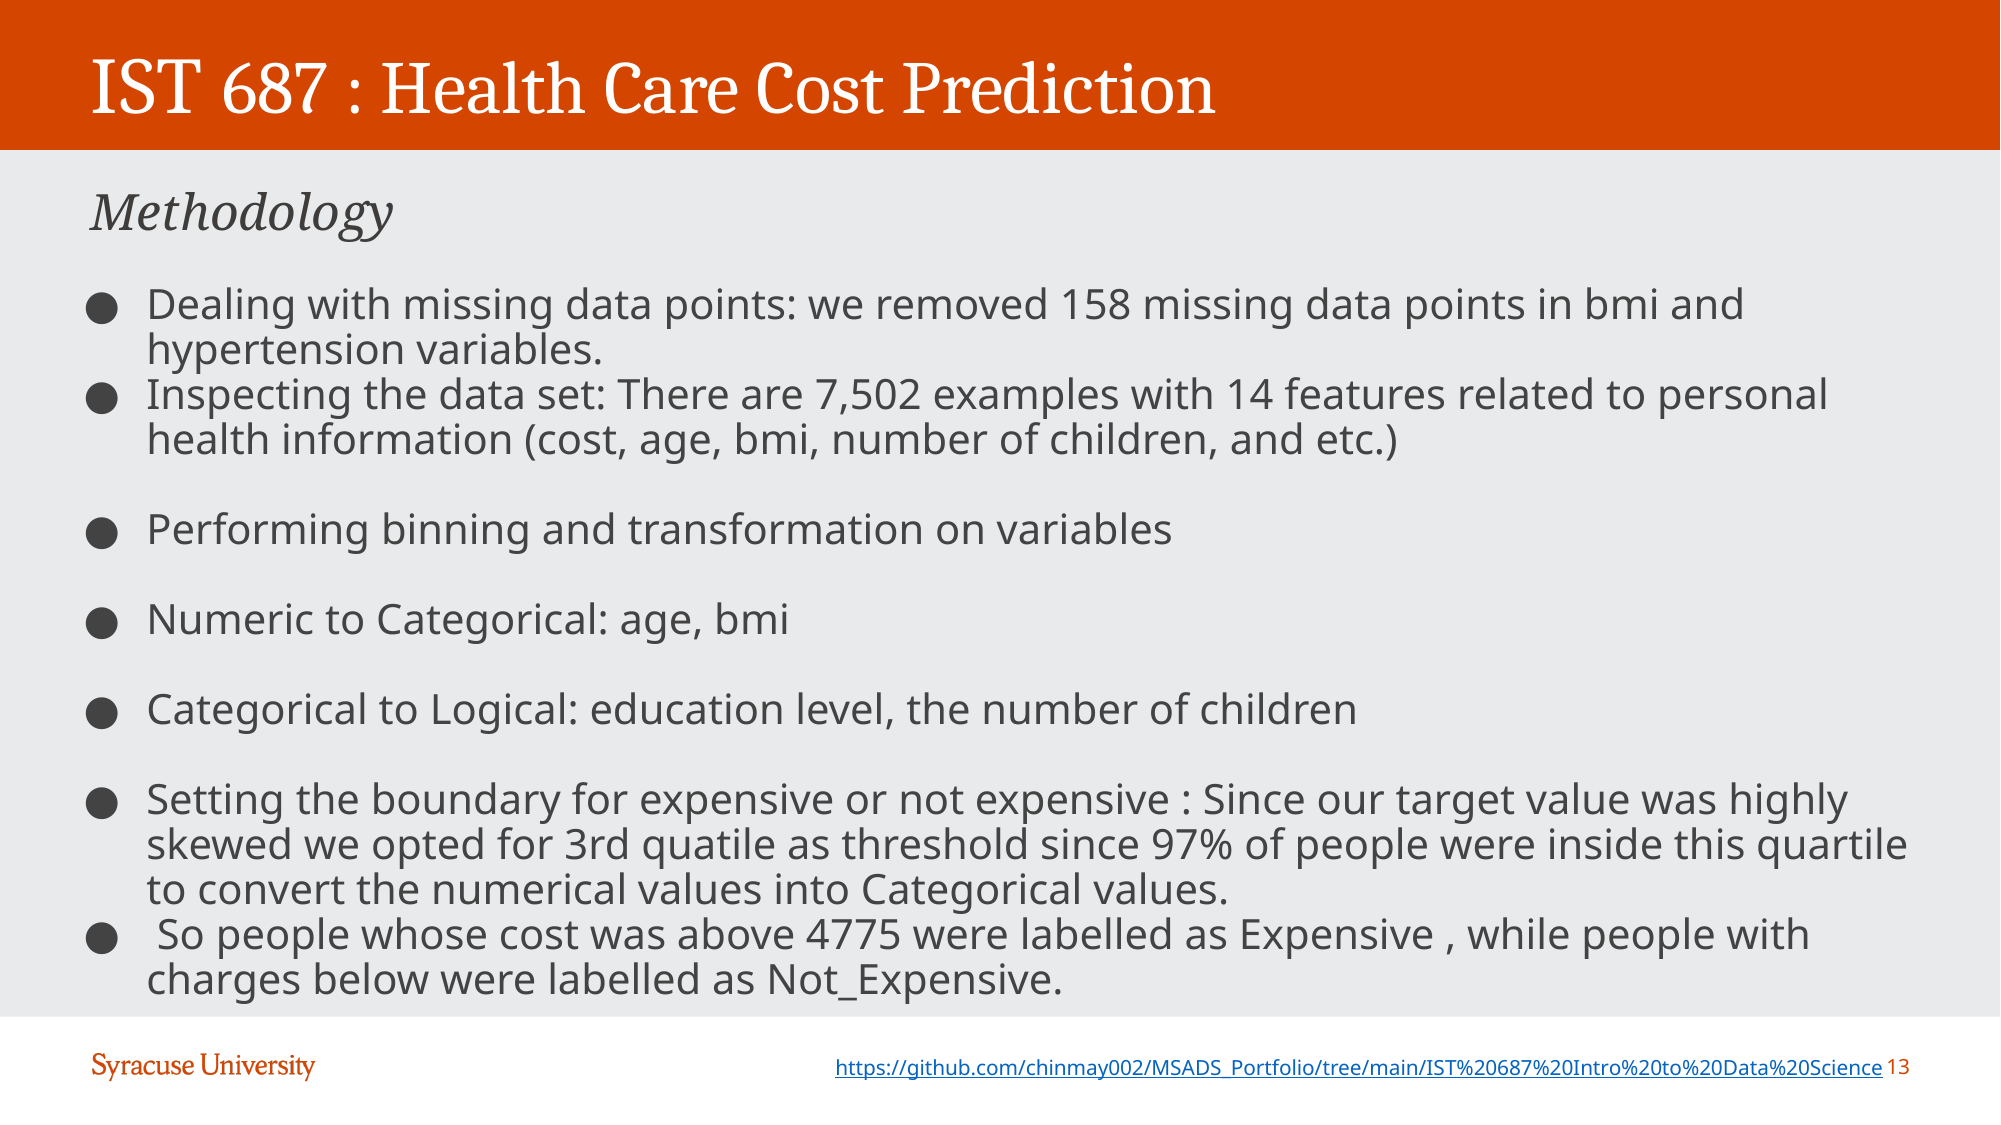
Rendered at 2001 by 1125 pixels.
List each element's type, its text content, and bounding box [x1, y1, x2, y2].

title IST 687 : Health Care Cost Prediction [75, 41, 1925, 146]
picture [91, 1052, 316, 1082]
list Methodology [75, 179, 1788, 255]
list https://github.com/chinmay002/MSADS_Portfolio/tree/main/IST%20687%20Intro%20to%20Data%20Science [326, 1039, 1898, 1098]
list Dealing with missing data points: we removed 158 missing data points in bmi and hypertension variables. Inspecting the data set: There are 7,502 examples with 14 features related to personal health information (cost, age, bmi, number of children, and etc.) Performing binning and transformation on variables Numeric to Categorical: age, bmi Categorical to Logical: education level, the number of children Setting the boundary for expensive or not expensive : Since our target value was highly skewed we opted for 3rd quatile as threshold since 97% of people were inside this quartile to convert the numerical values into Categorical values. So people whose cost was above 4775 were labelled as Expensive , while people with charges below were labelled as Not_Expensive. [56, 275, 1954, 1010]
slide_number 13 [1898, 1039, 1925, 1098]
